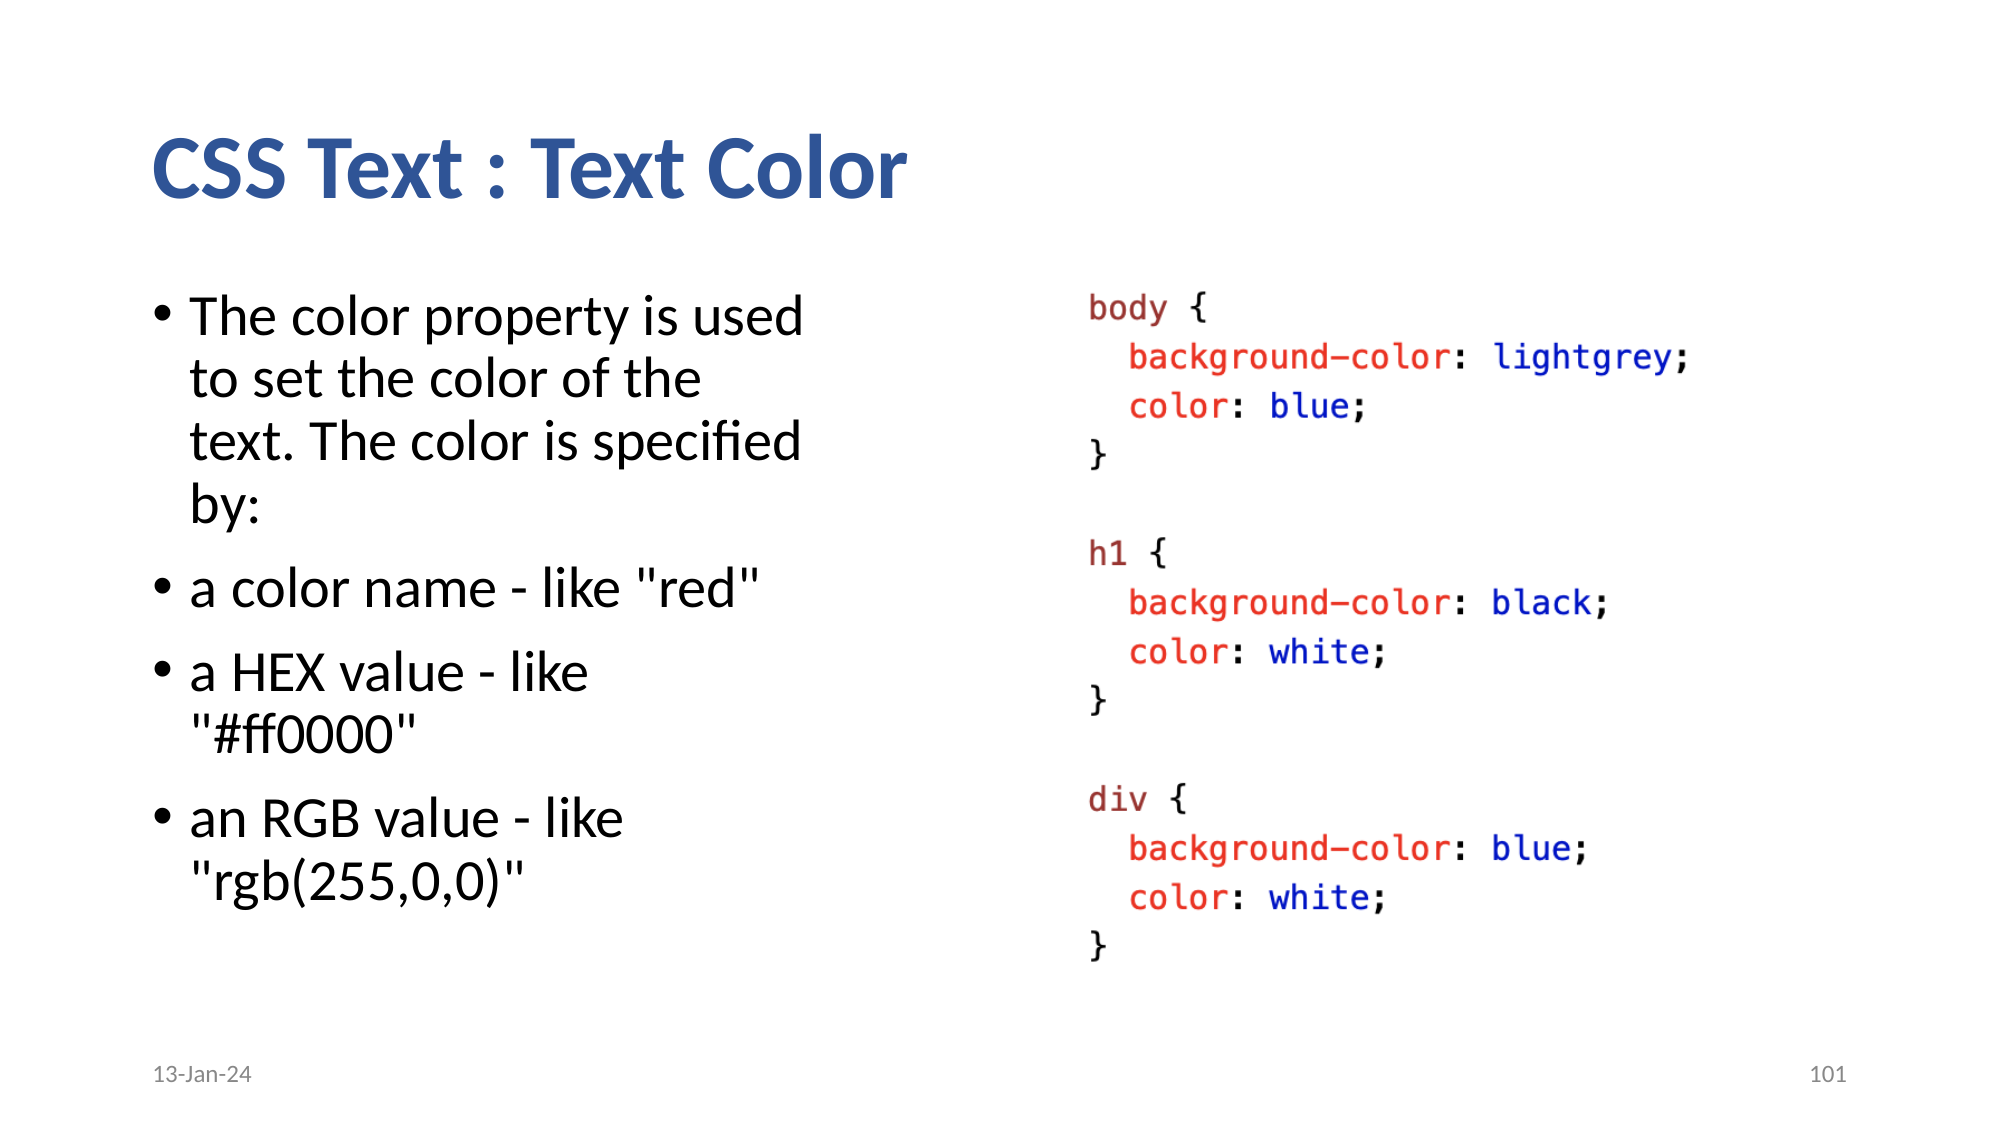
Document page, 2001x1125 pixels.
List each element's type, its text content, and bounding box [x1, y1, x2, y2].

slide_number 13-Jan-24 [137, 1042, 588, 1103]
list The color property is used to set the color of the text. The color is specified by: a color name - like "red" a HEX value - like "#ff0000" an RGB value - like "rgb(255,0,0)" [137, 277, 823, 1043]
picture [1070, 276, 1883, 974]
title CSS Text : Text Color [137, 59, 1863, 278]
slide_number ‹#› [1412, 1042, 1863, 1103]
